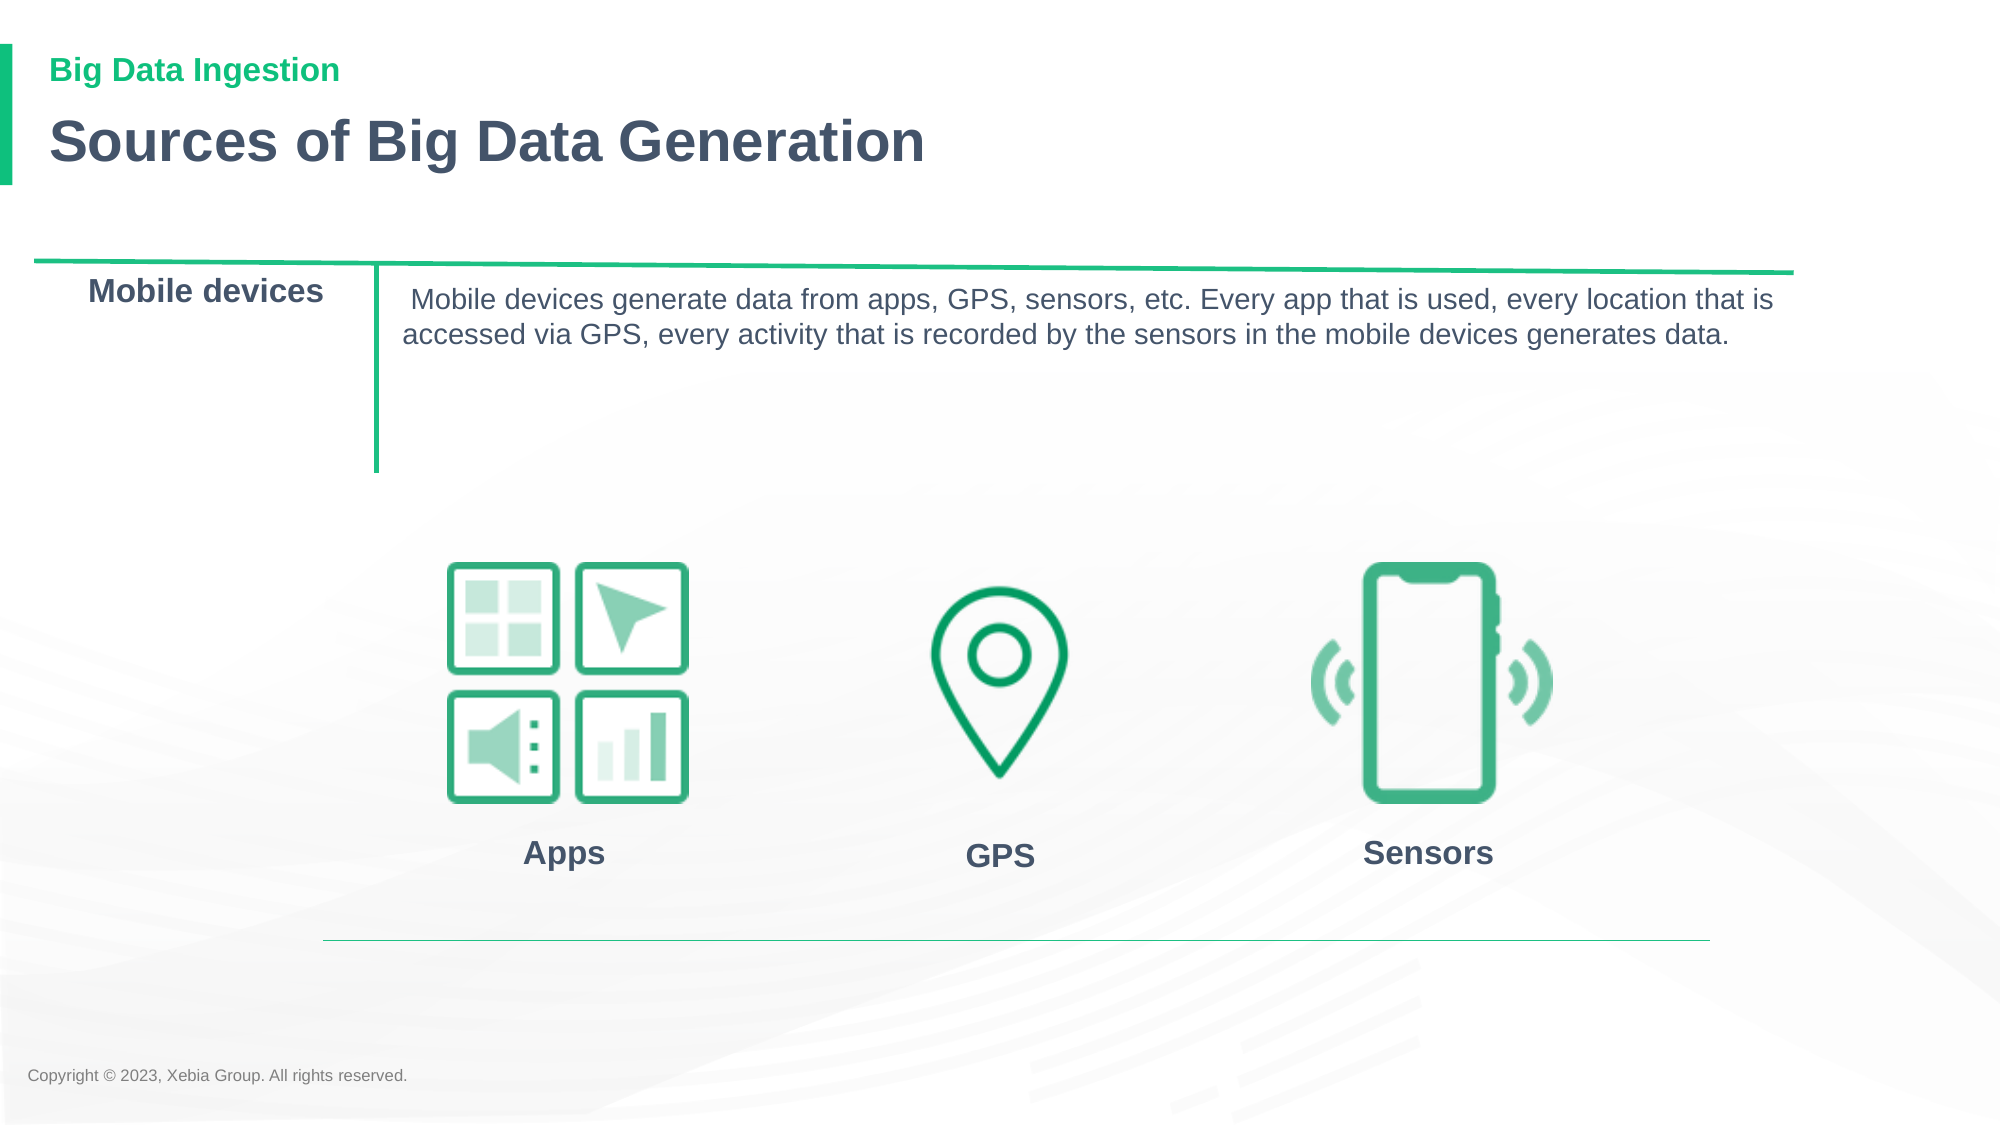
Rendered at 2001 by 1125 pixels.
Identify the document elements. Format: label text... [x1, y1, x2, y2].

text_box Apps [508, 823, 676, 879]
text_box Mobile devices generate data from apps, GPS, sensors, etc. Every app that is used, every location that is accessed via GPS, every activity that is recorded by the sensors in the mobile devices generates data. [387, 273, 1794, 358]
title Sources of Big Data Generation [34, 103, 1890, 185]
picture [0, 0, 2000, 1125]
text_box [34, 260, 1794, 273]
text_box GPS [950, 826, 1071, 881]
text_box Mobile devices [45, 273, 374, 317]
text_box Sensors [1348, 823, 1516, 879]
